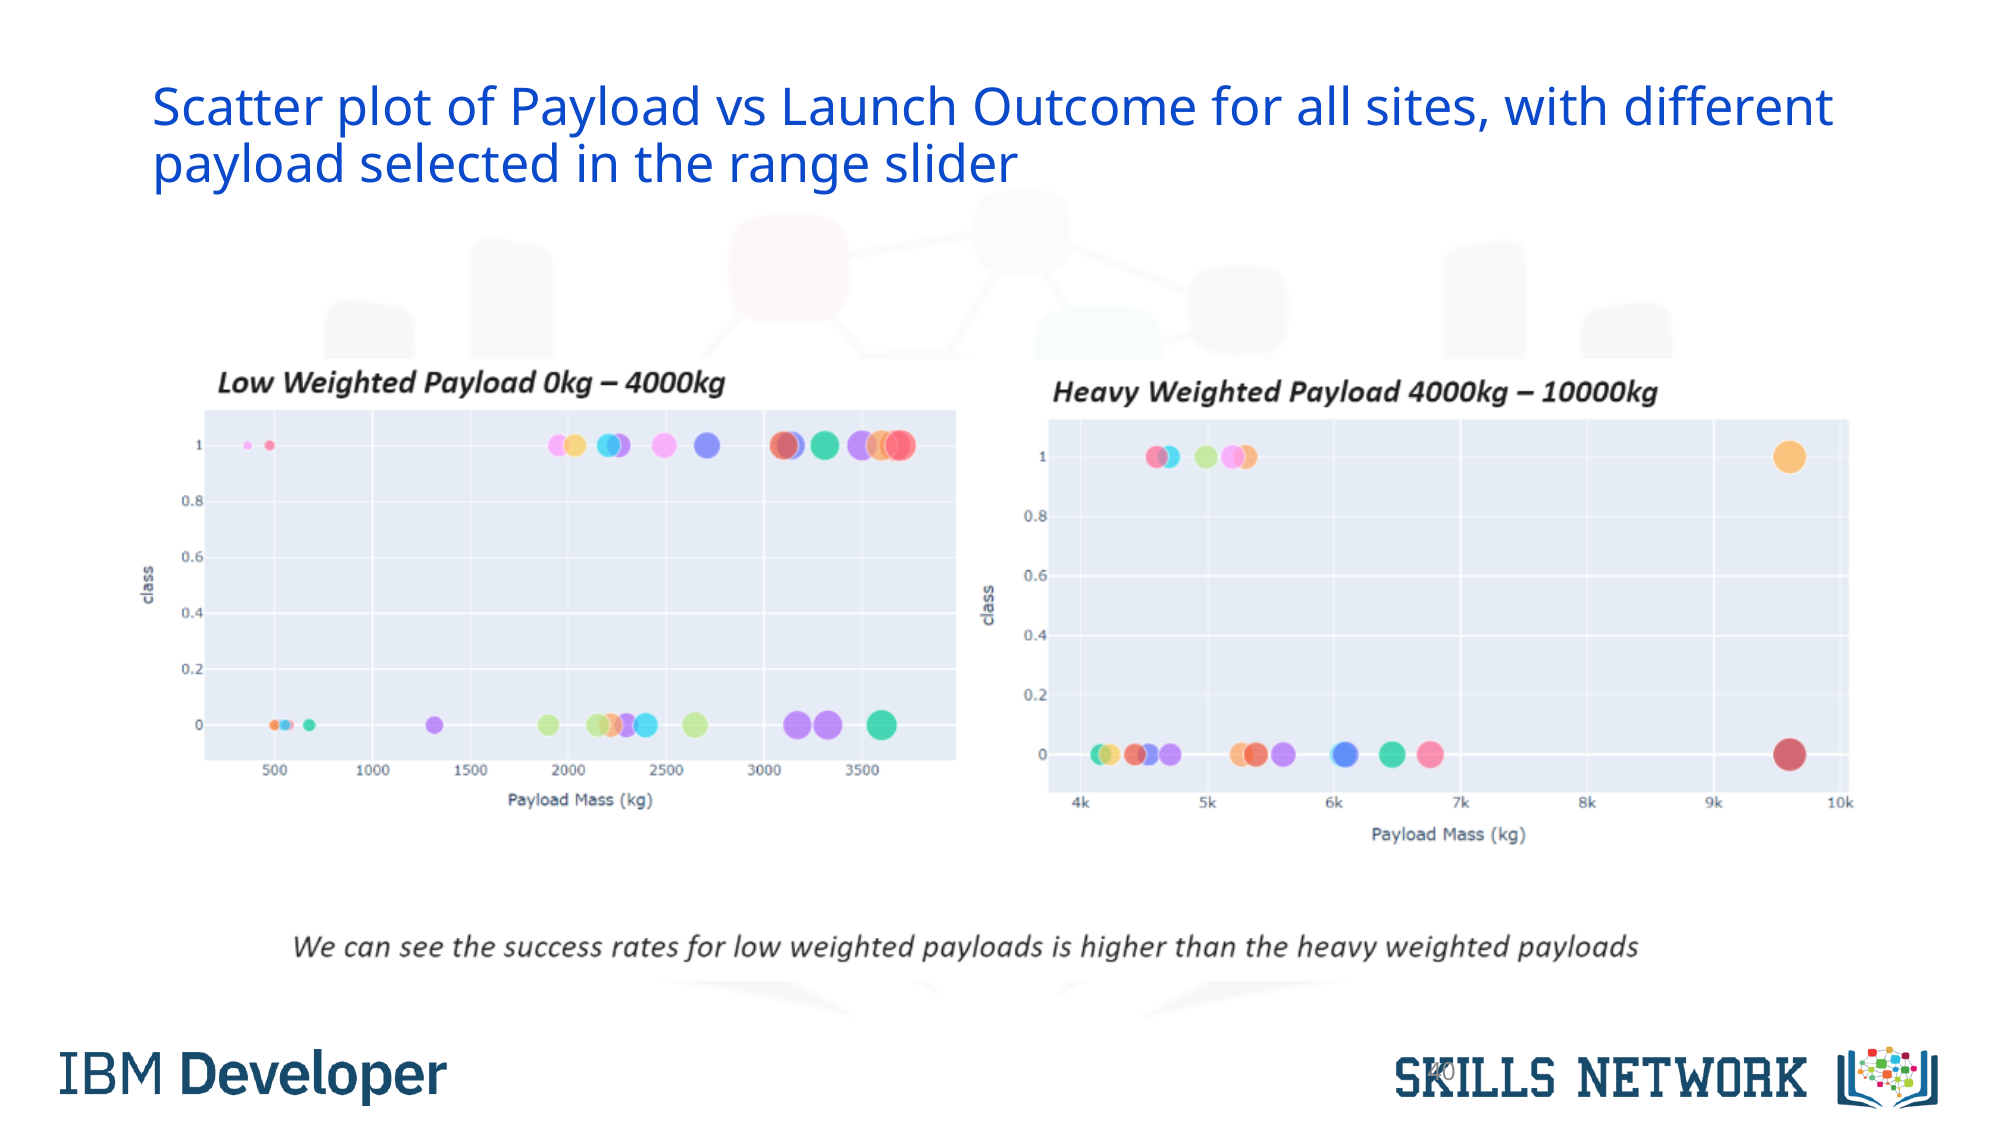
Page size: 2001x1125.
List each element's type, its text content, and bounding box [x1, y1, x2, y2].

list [137, 359, 1863, 981]
slide_number 40 [1412, 1042, 1863, 1103]
picture [1390, 1045, 1945, 1111]
text_box Scatter plot of Payload vs Launch Outcome for all sites, with different payload selected in the range slider [137, 47, 1863, 201]
picture [55, 1045, 459, 1108]
